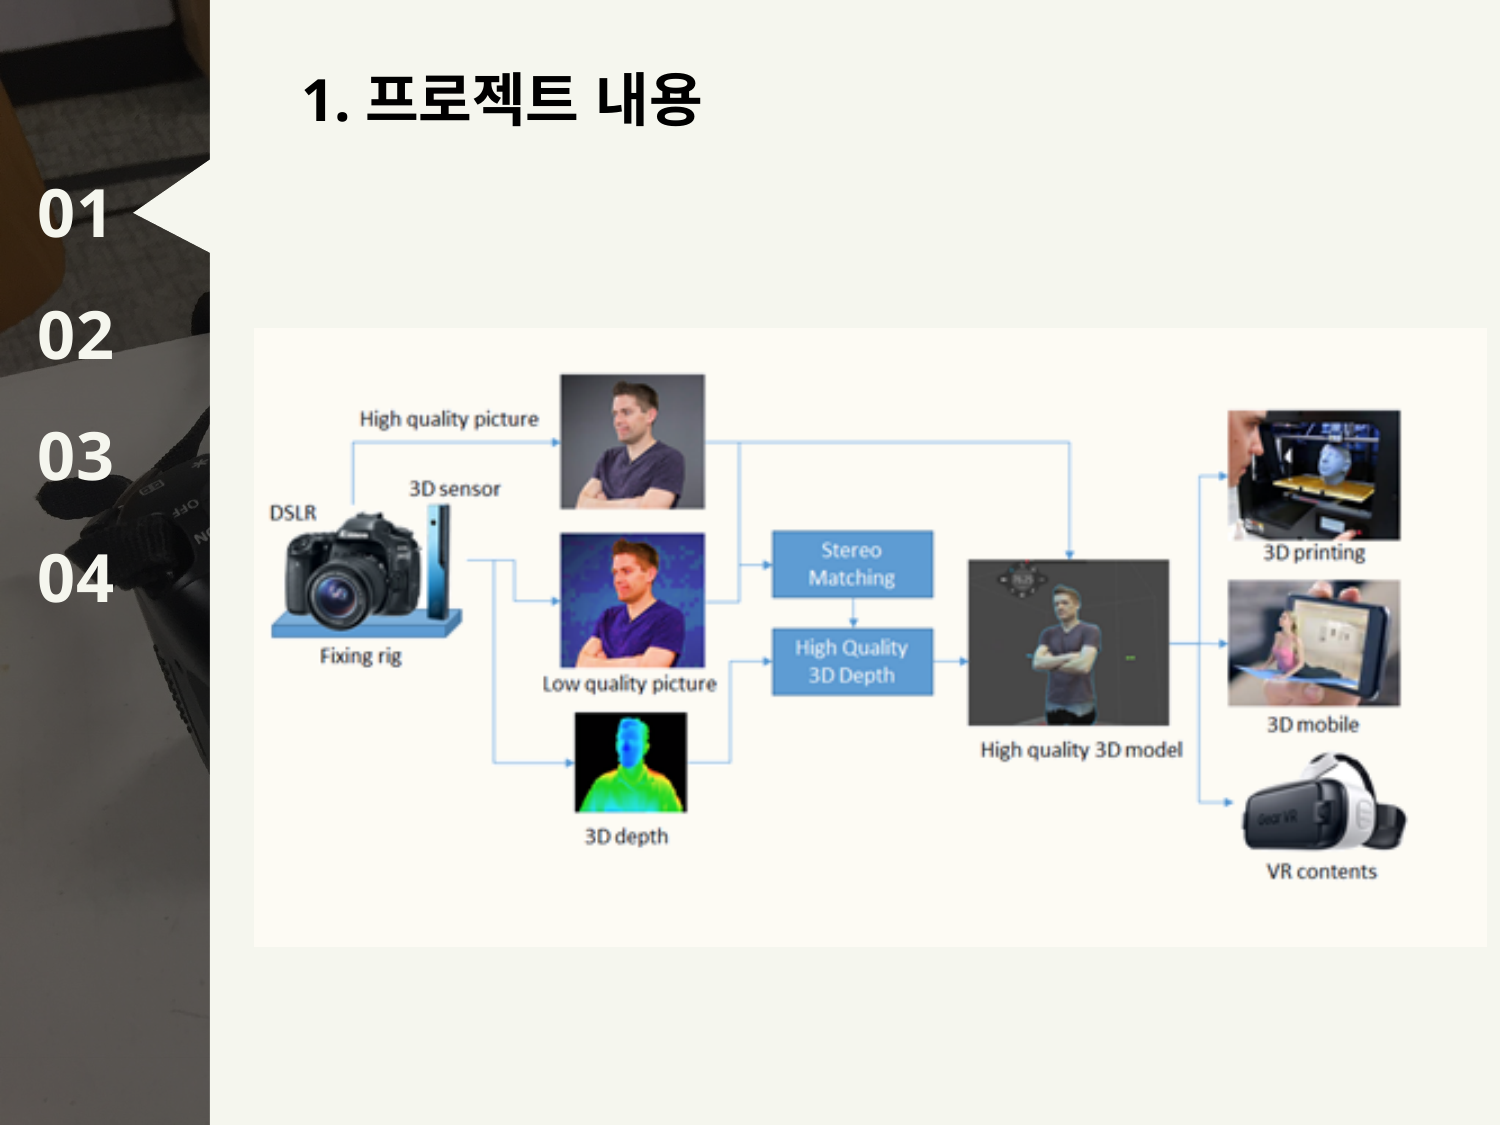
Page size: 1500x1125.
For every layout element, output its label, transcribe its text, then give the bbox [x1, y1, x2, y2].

list 1.프로젝트 내용 [286, 56, 1109, 162]
picture [0, 0, 209, 1125]
picture [254, 328, 1487, 947]
